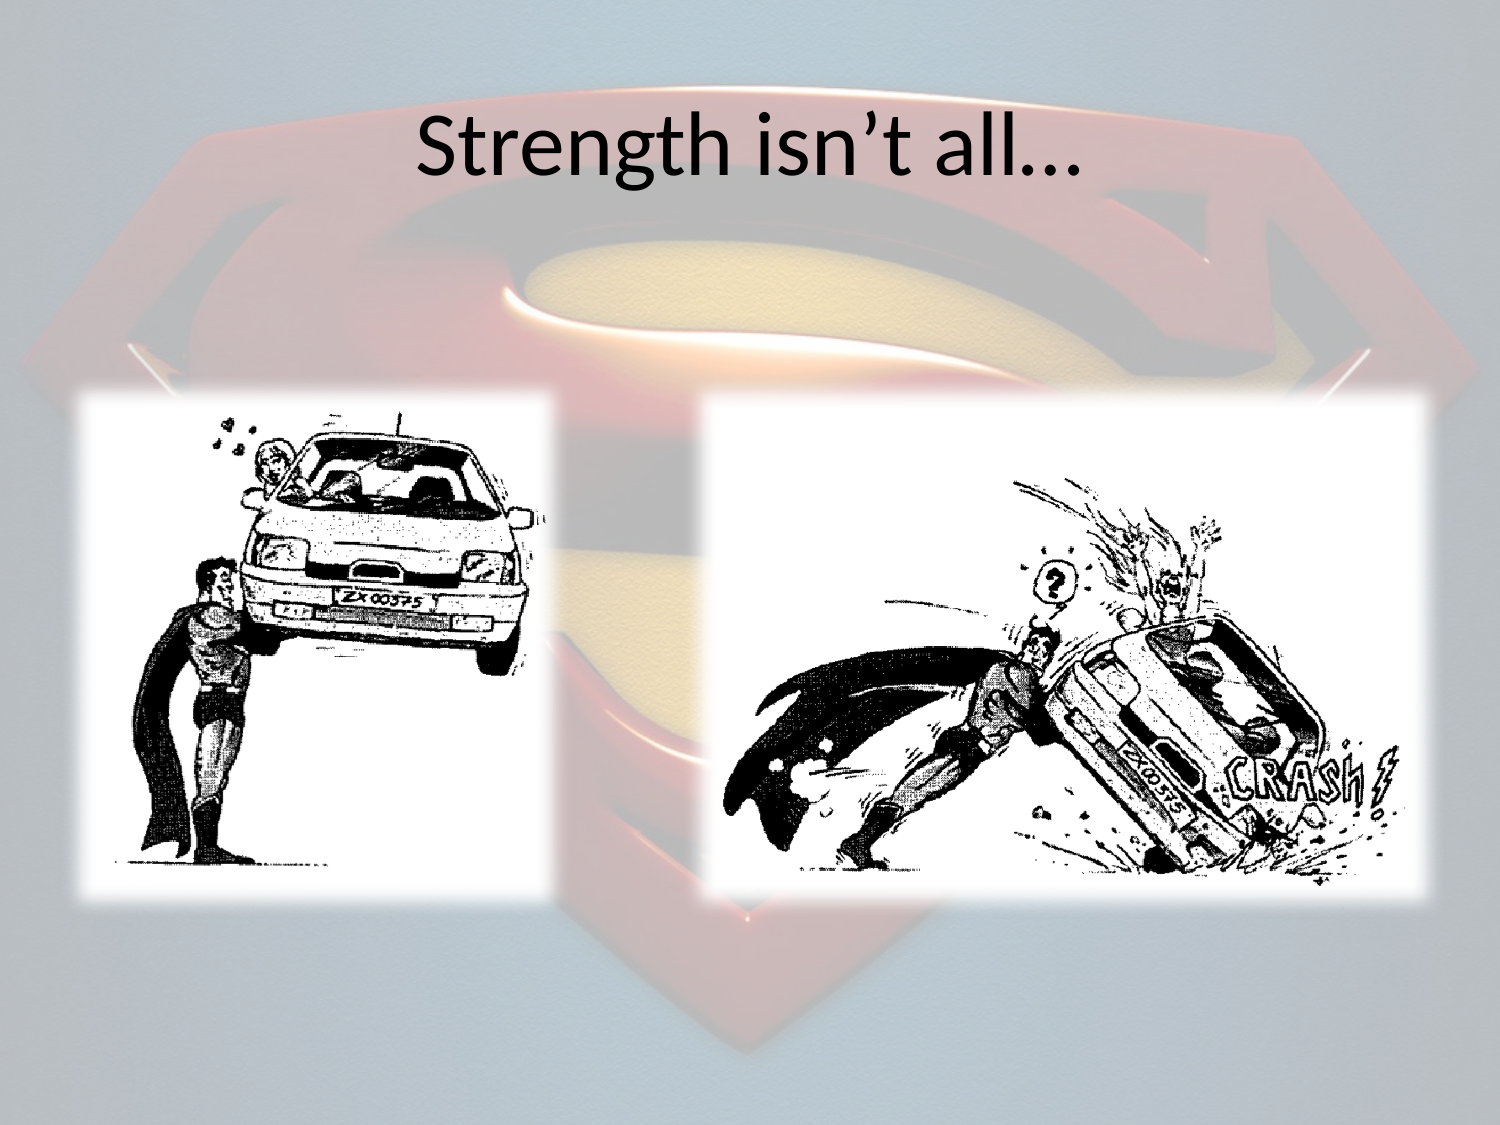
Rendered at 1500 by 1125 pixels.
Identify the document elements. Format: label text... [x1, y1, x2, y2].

picture [59, 372, 571, 919]
title Strength isn’t all… [75, 45, 1425, 233]
picture [680, 372, 1446, 919]
